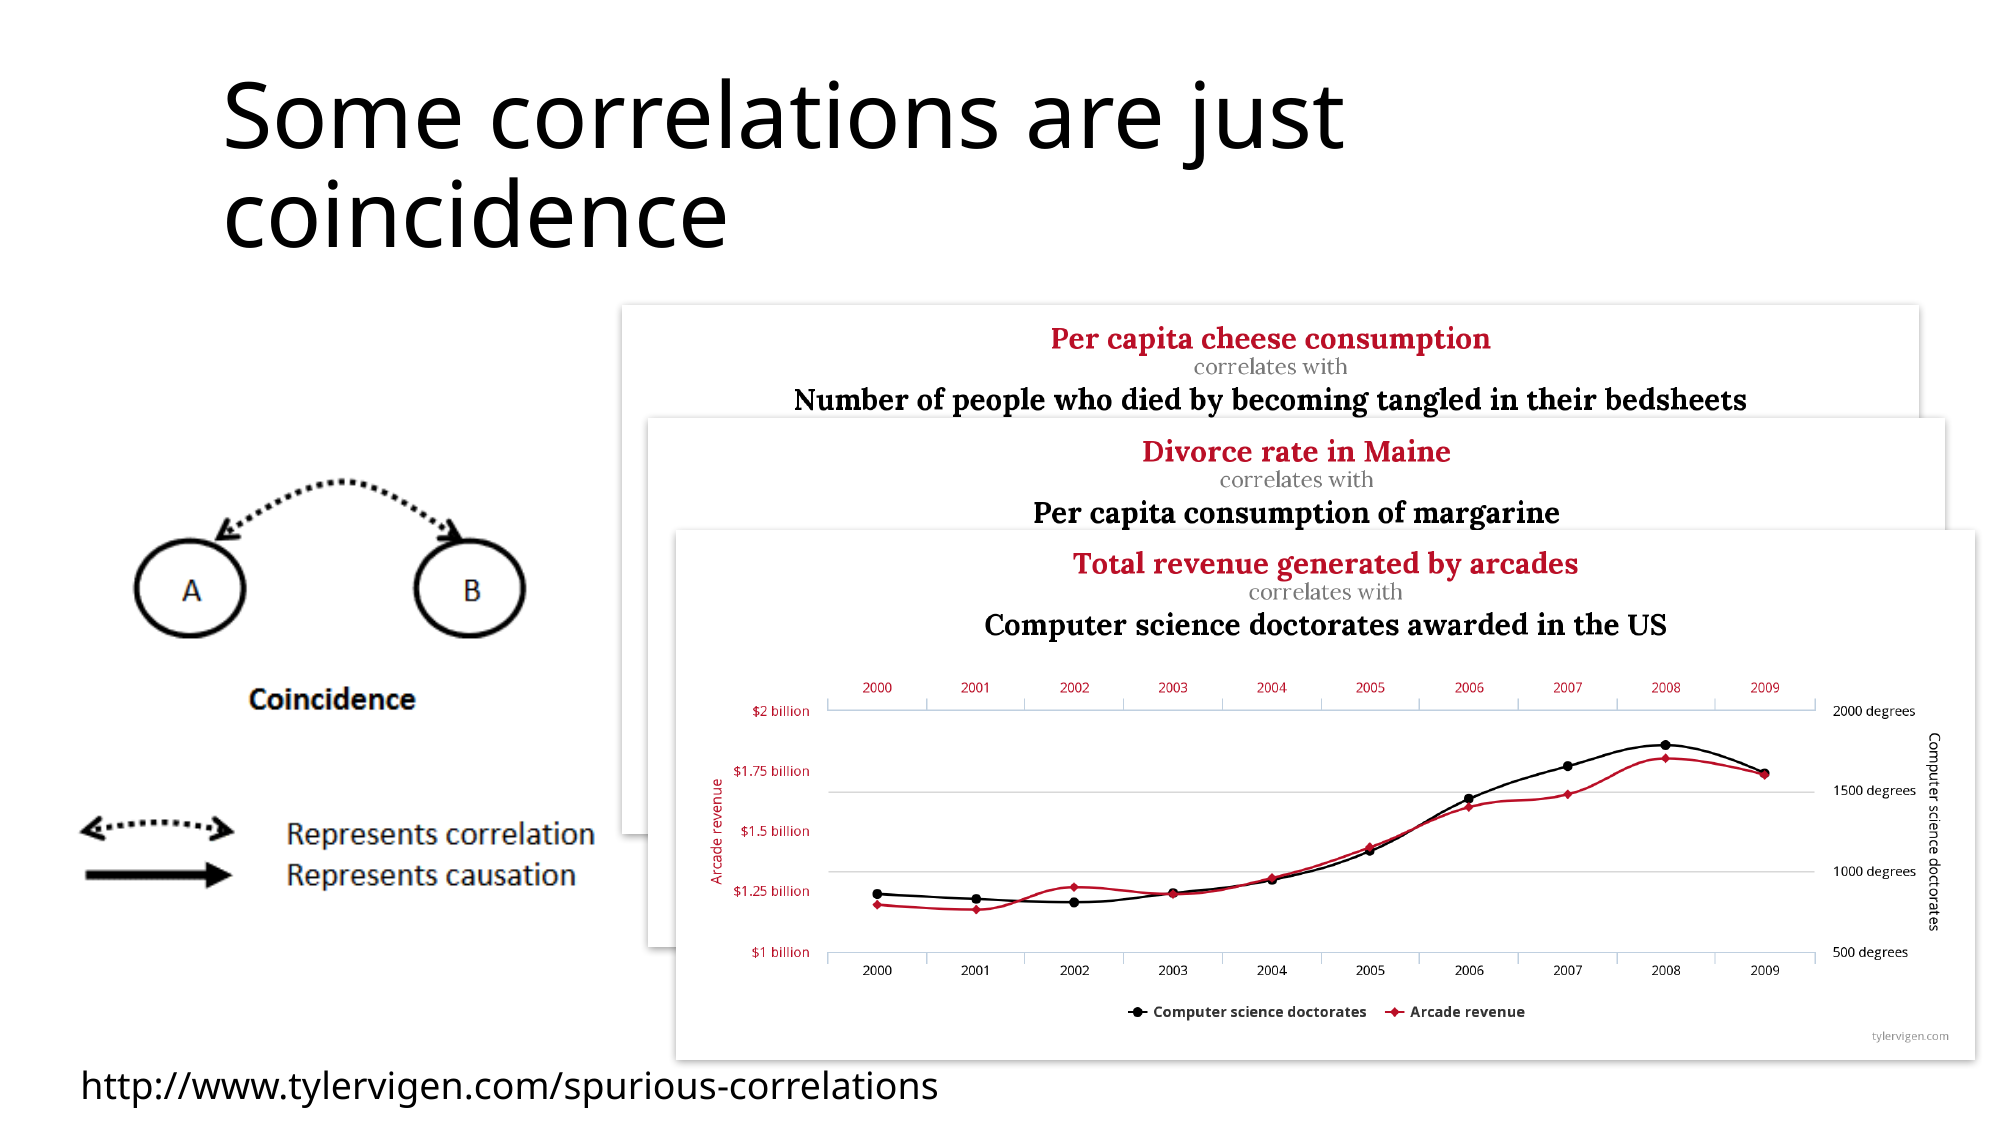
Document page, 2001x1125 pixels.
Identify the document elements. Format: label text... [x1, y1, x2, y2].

picture [0, 445, 622, 925]
picture [636, 319, 1961, 1046]
text_box http://www.tylervigen.com/spurious-correlations [65, 1054, 965, 1121]
title Some correlations are just coincidence [206, 60, 1822, 278]
